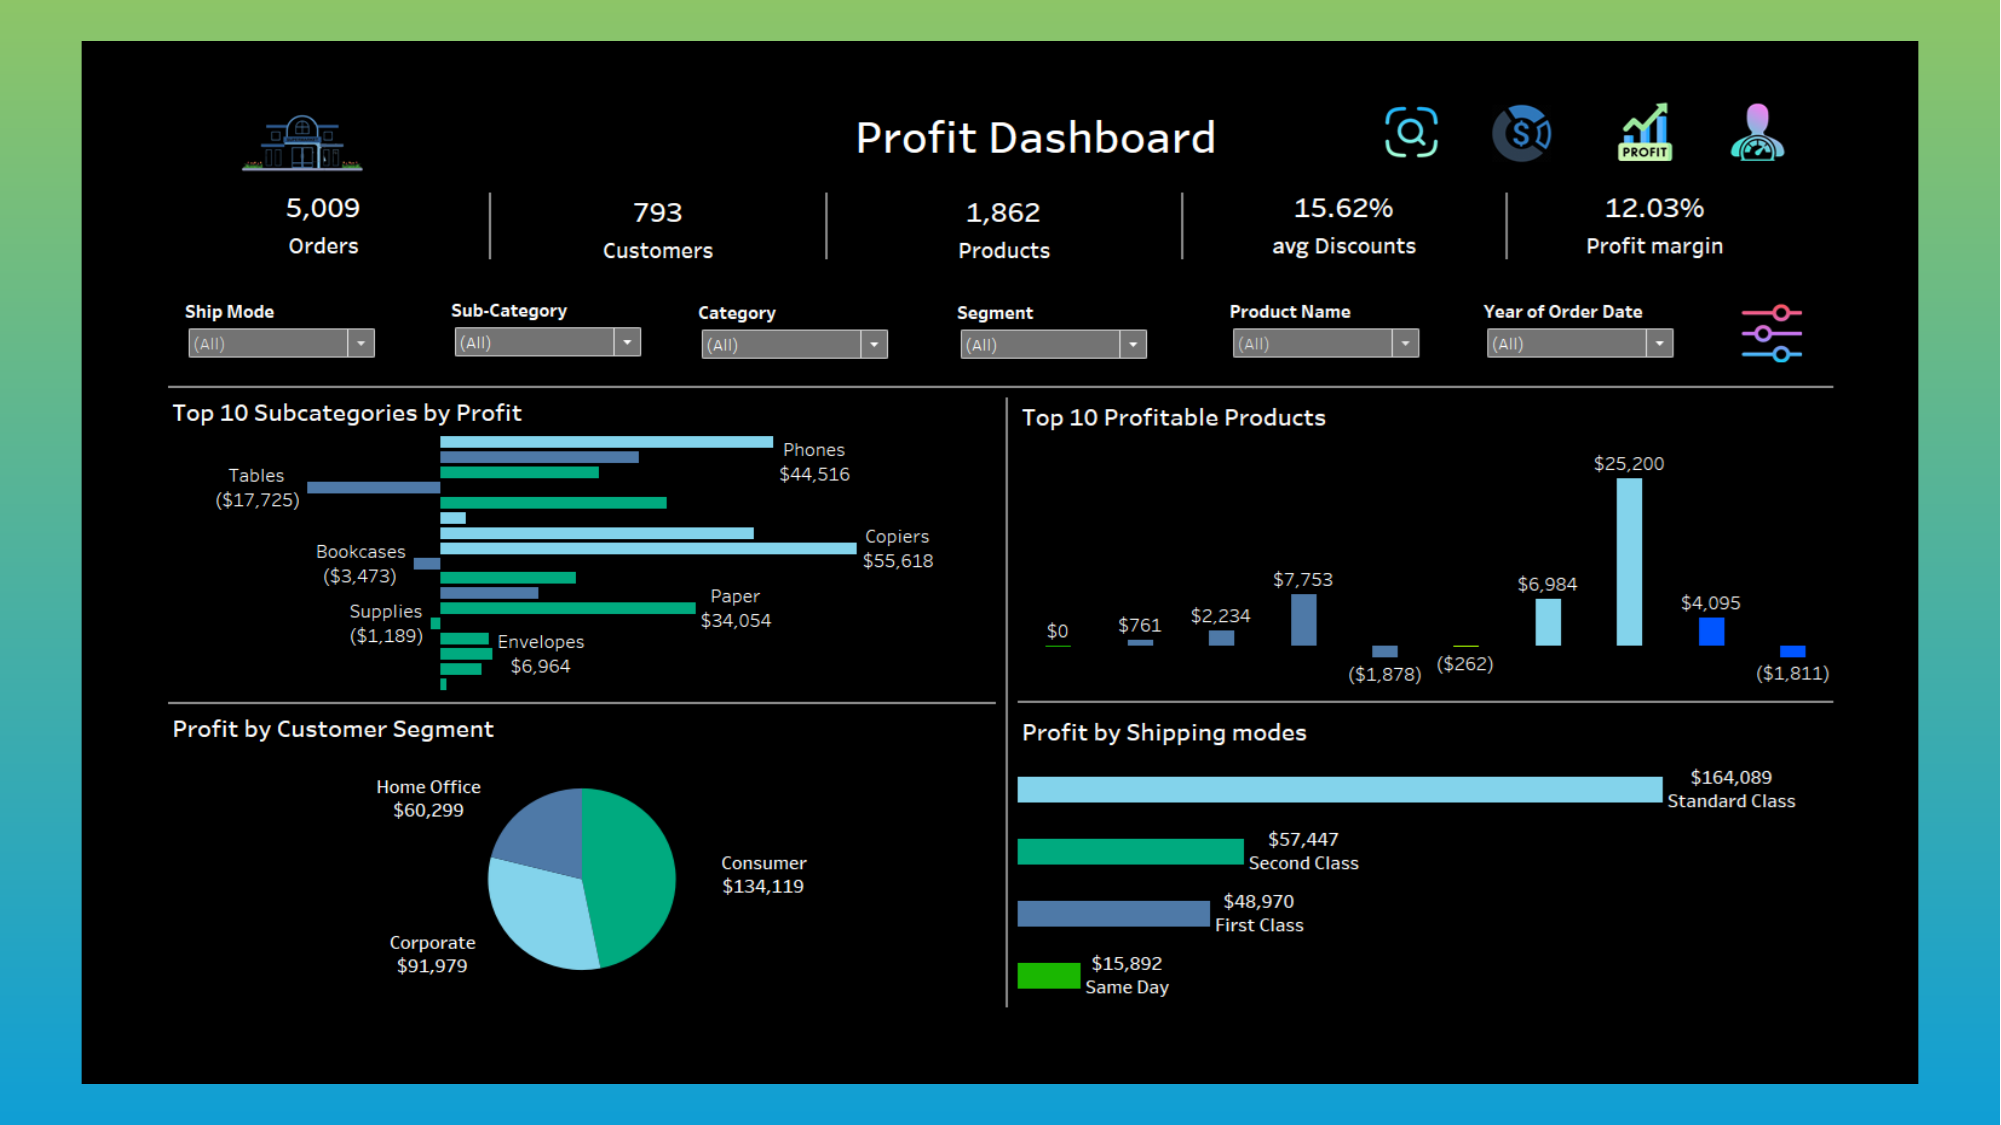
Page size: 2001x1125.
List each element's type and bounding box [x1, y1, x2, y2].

picture [81, 41, 1919, 1084]
text_box [0, 0, 2000, 1125]
